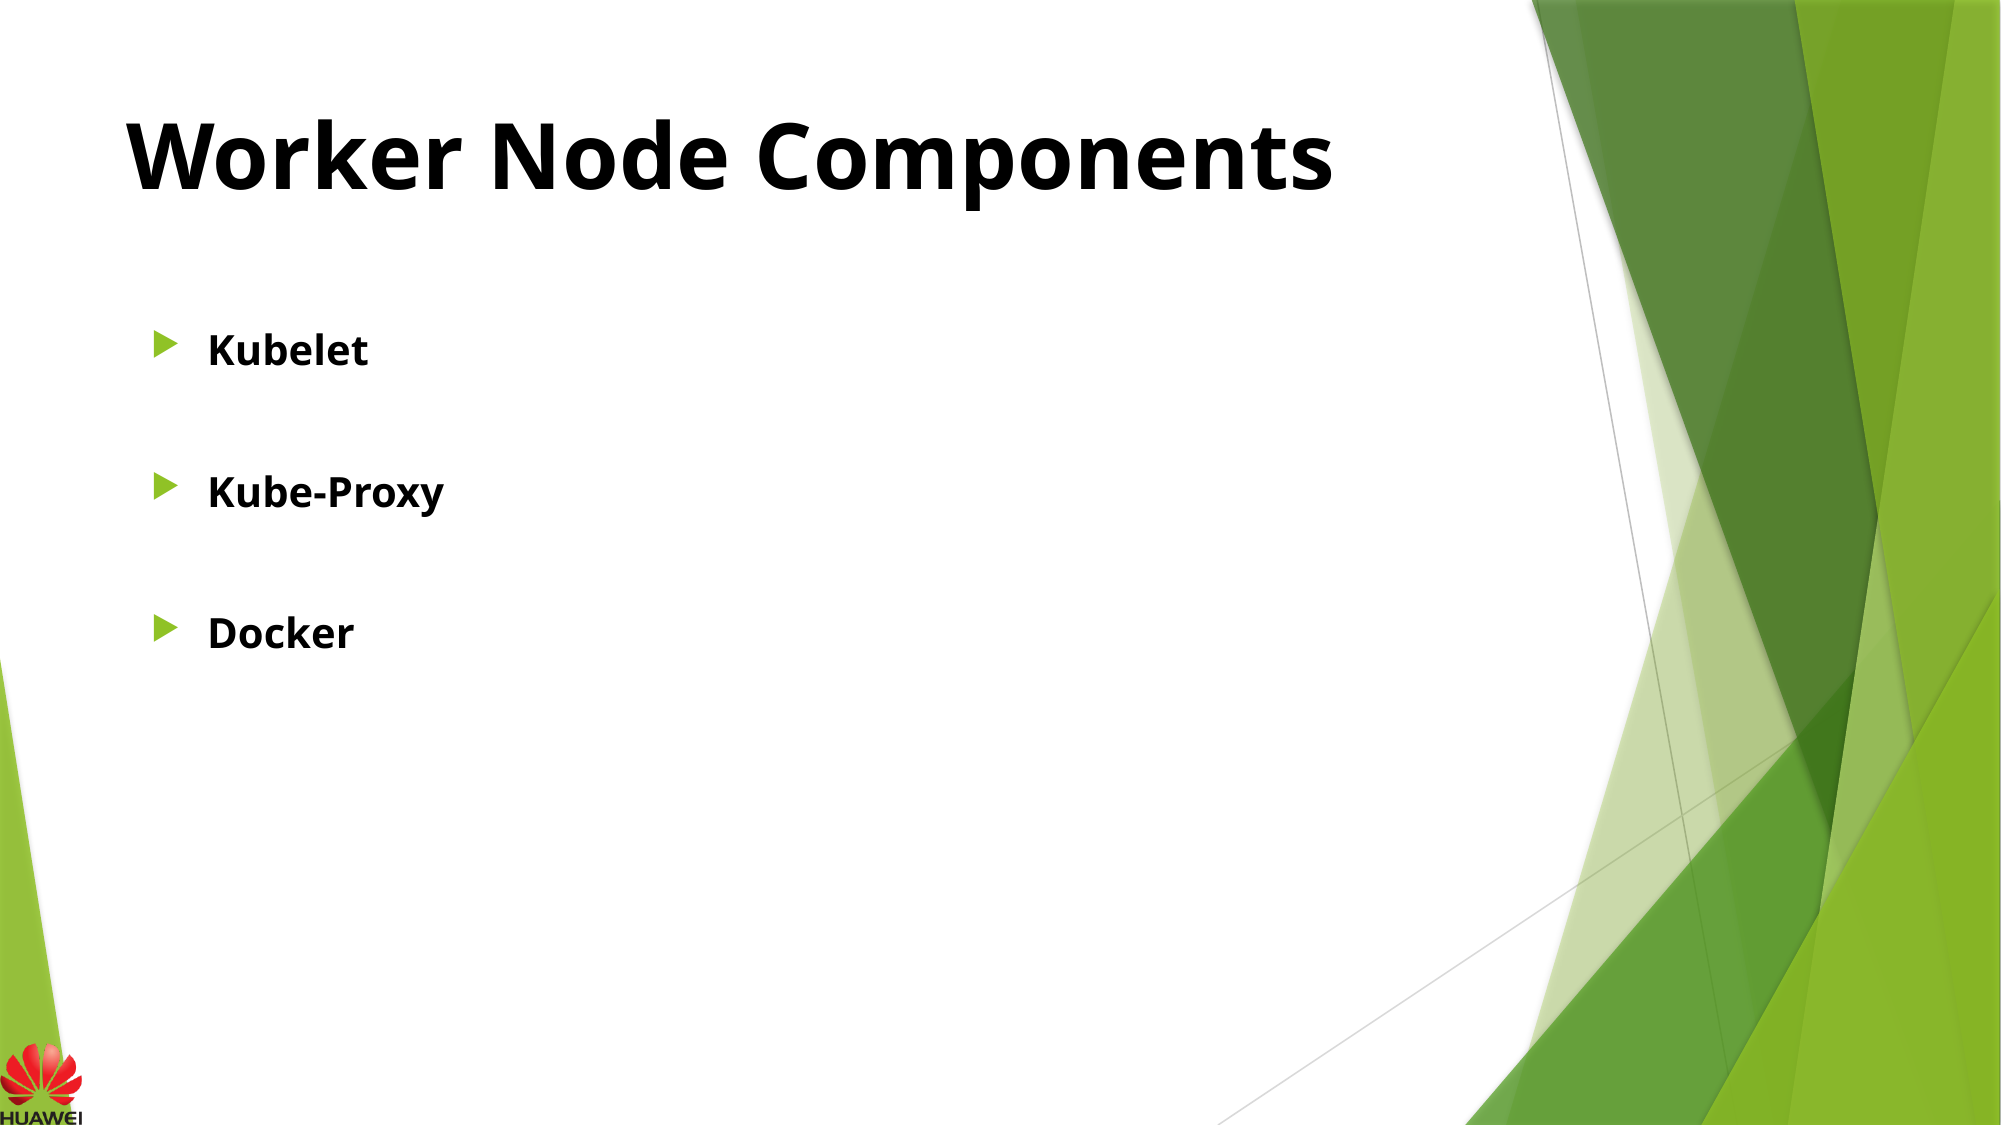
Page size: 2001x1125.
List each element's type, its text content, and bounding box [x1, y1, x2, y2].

title Worker Node Components [111, 90, 1522, 308]
picture [0, 1043, 82, 1125]
list Kubelet Kube-Proxy Docker [135, 316, 1546, 953]
